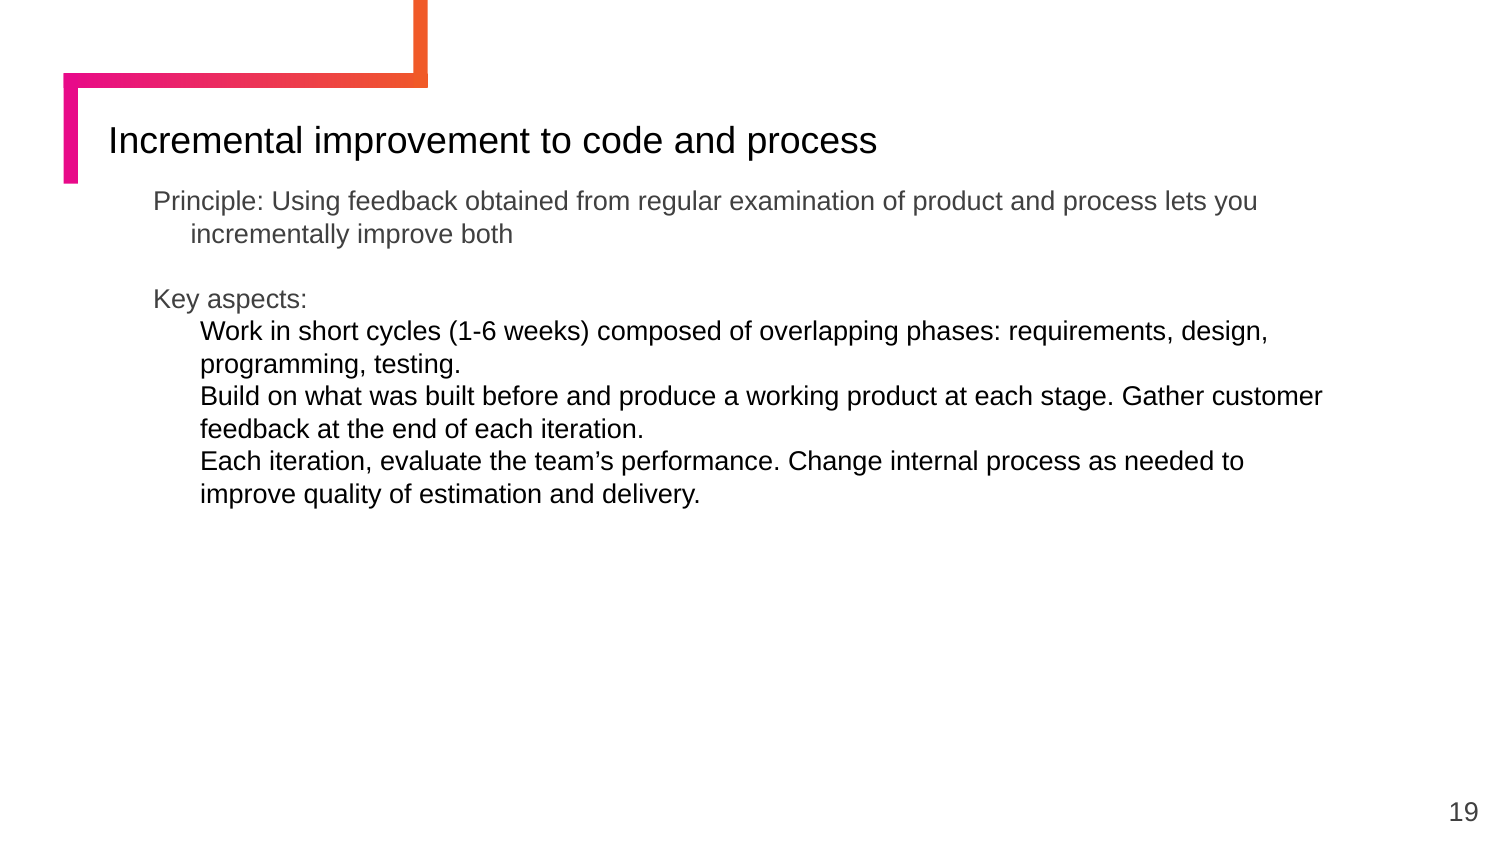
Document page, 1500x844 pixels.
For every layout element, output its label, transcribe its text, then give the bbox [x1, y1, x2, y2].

title Incremental improvement to code and process [100, 117, 1455, 169]
slide_number 19 [1403, 779, 1494, 844]
subtitle Principle: Using feedback obtained from regular examination of product and process lets you incrementally improve both Key aspects: Work in short cycles (1-6 weeks) composed of overlapping phases: requirements, design, programming, testing. Build on what was built before and produce a working product at each stage. Gather customer feedback at the end of each iteration. Each iteration, evaluate the team’s performance. Change internal process as needed to improve quality of estimation and delivery. [100, 168, 1352, 690]
